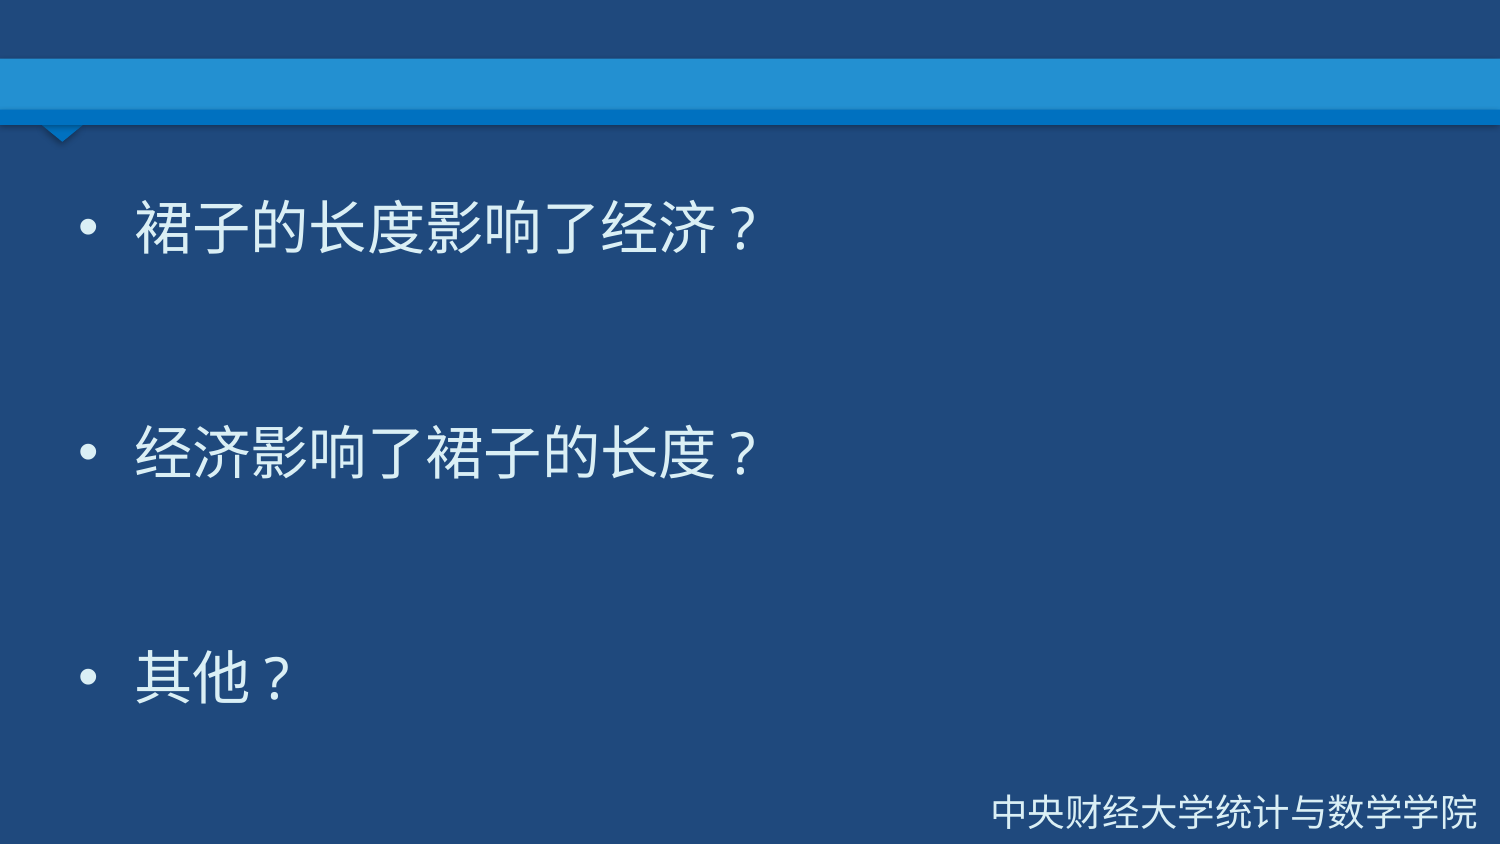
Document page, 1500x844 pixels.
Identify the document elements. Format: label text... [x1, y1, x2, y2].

list 裙子的长度影响了经济? 经济影响了裙子的长度? 其他? [63, 169, 1414, 785]
